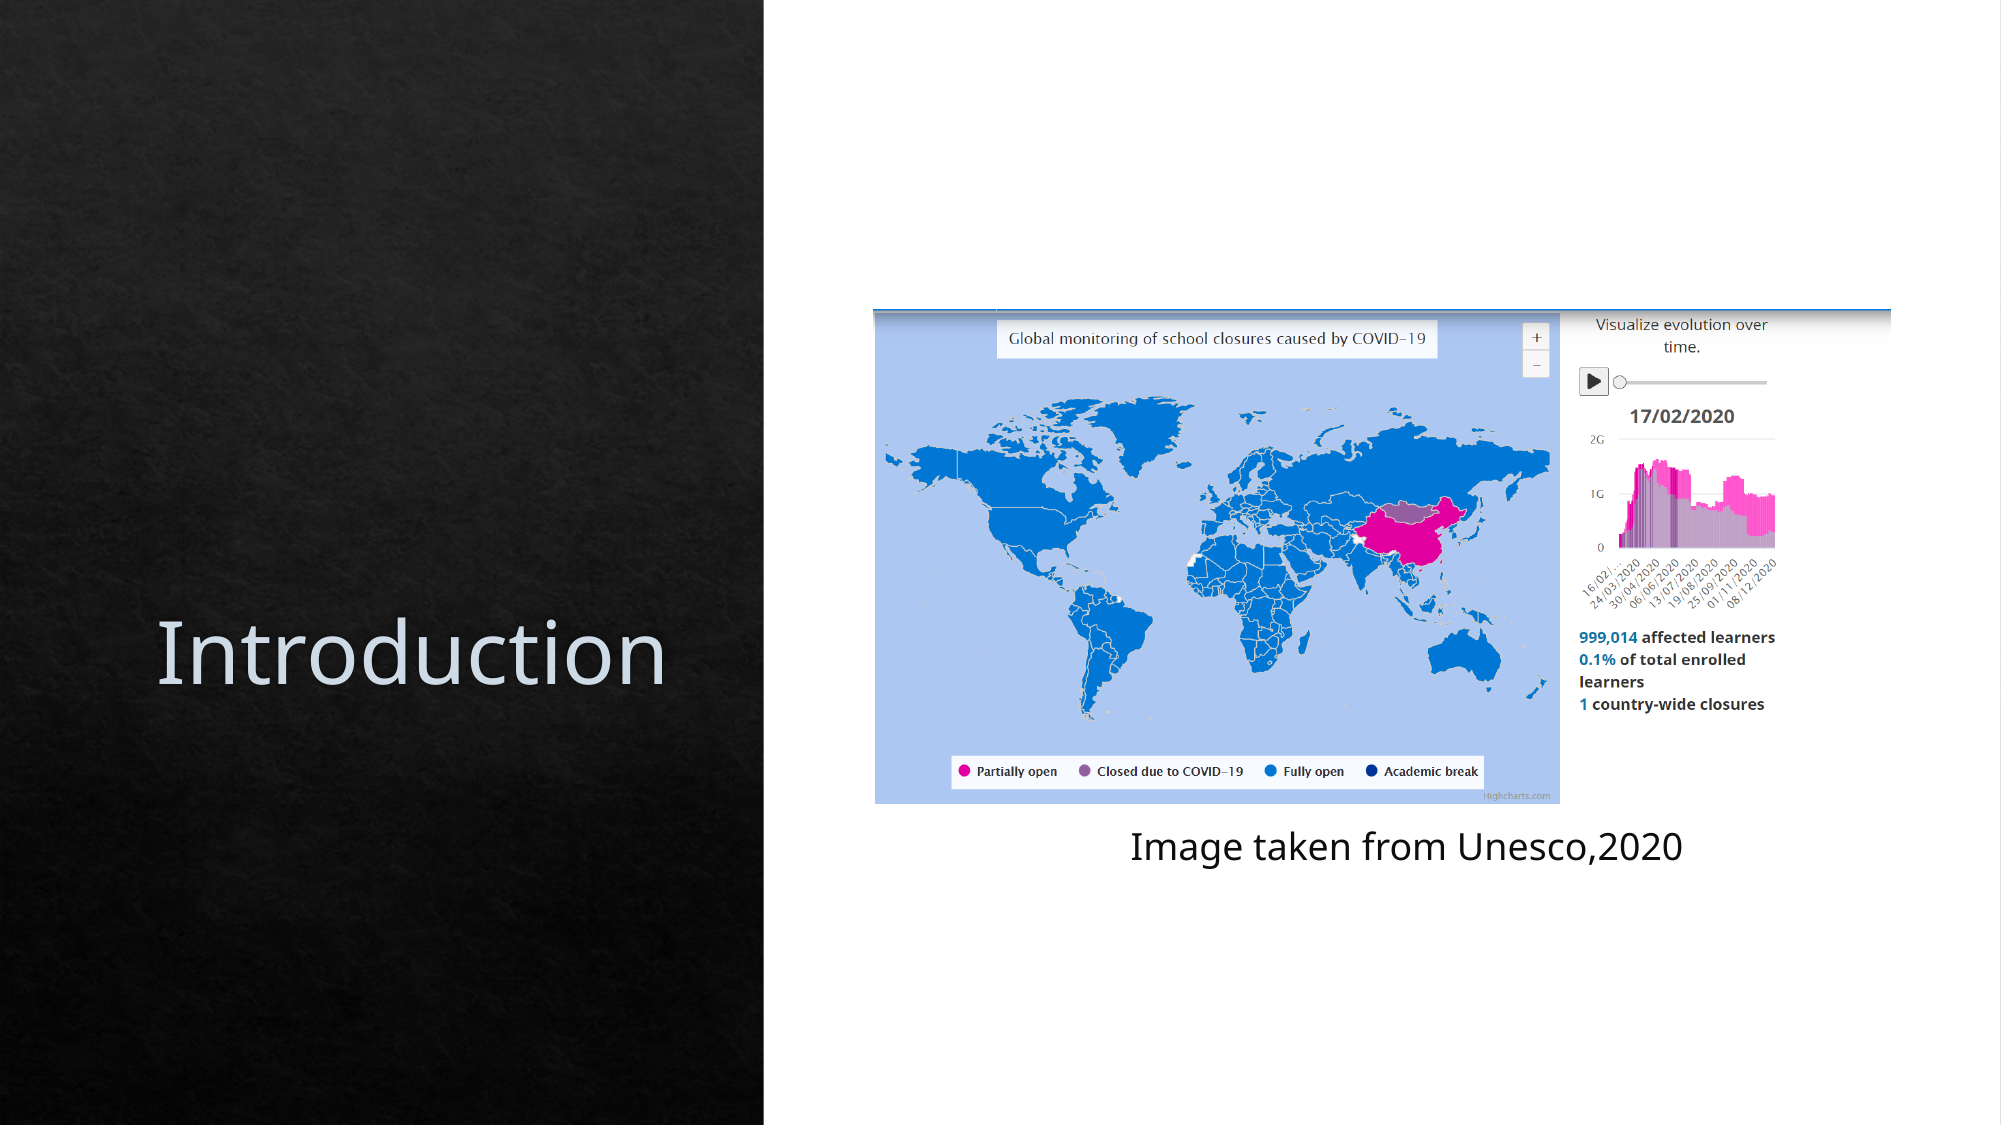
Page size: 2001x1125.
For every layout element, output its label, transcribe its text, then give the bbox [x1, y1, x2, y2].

title Introduction [141, 137, 697, 712]
text_box [762, 0, 2000, 1125]
text_box [0, 0, 762, 1125]
text_box Image taken from Unesco,2020 [1115, 827, 1790, 876]
picture [873, 309, 1891, 816]
